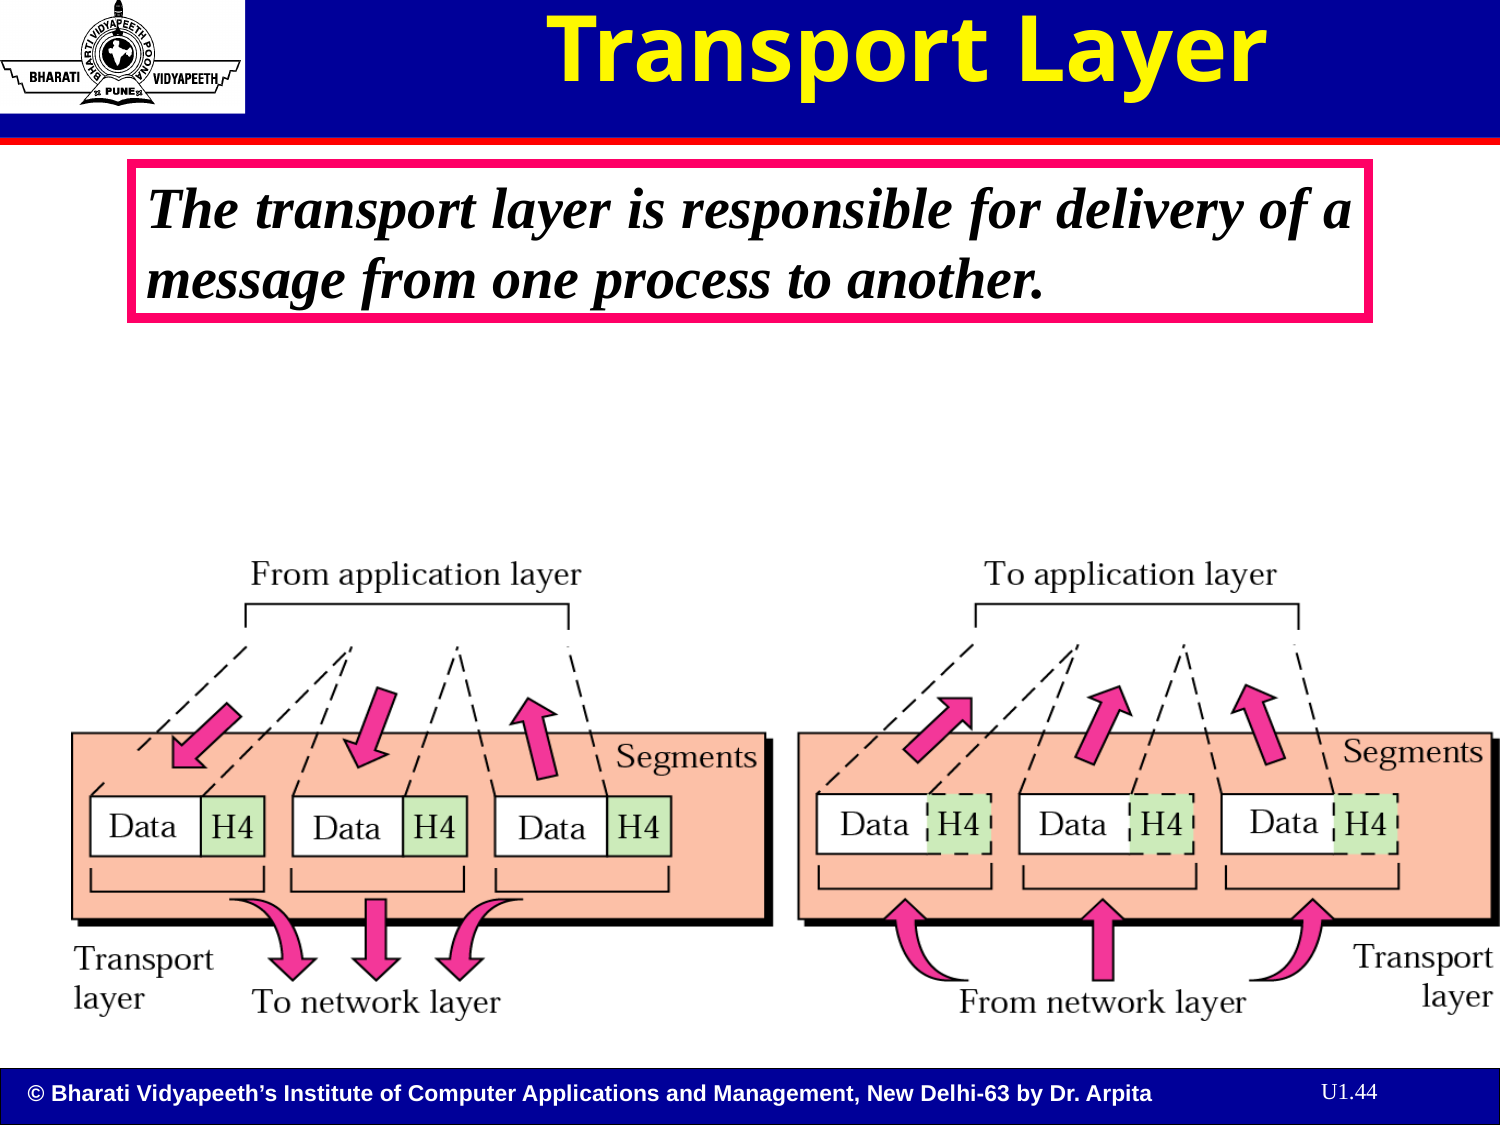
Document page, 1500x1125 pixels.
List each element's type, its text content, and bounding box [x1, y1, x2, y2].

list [71, 555, 1500, 1022]
text_box The transport layer is responsible for delivery of a message from one process to another. [131, 163, 1369, 318]
picture [0, 0, 241, 106]
title Transport Layer [243, 0, 1500, 197]
